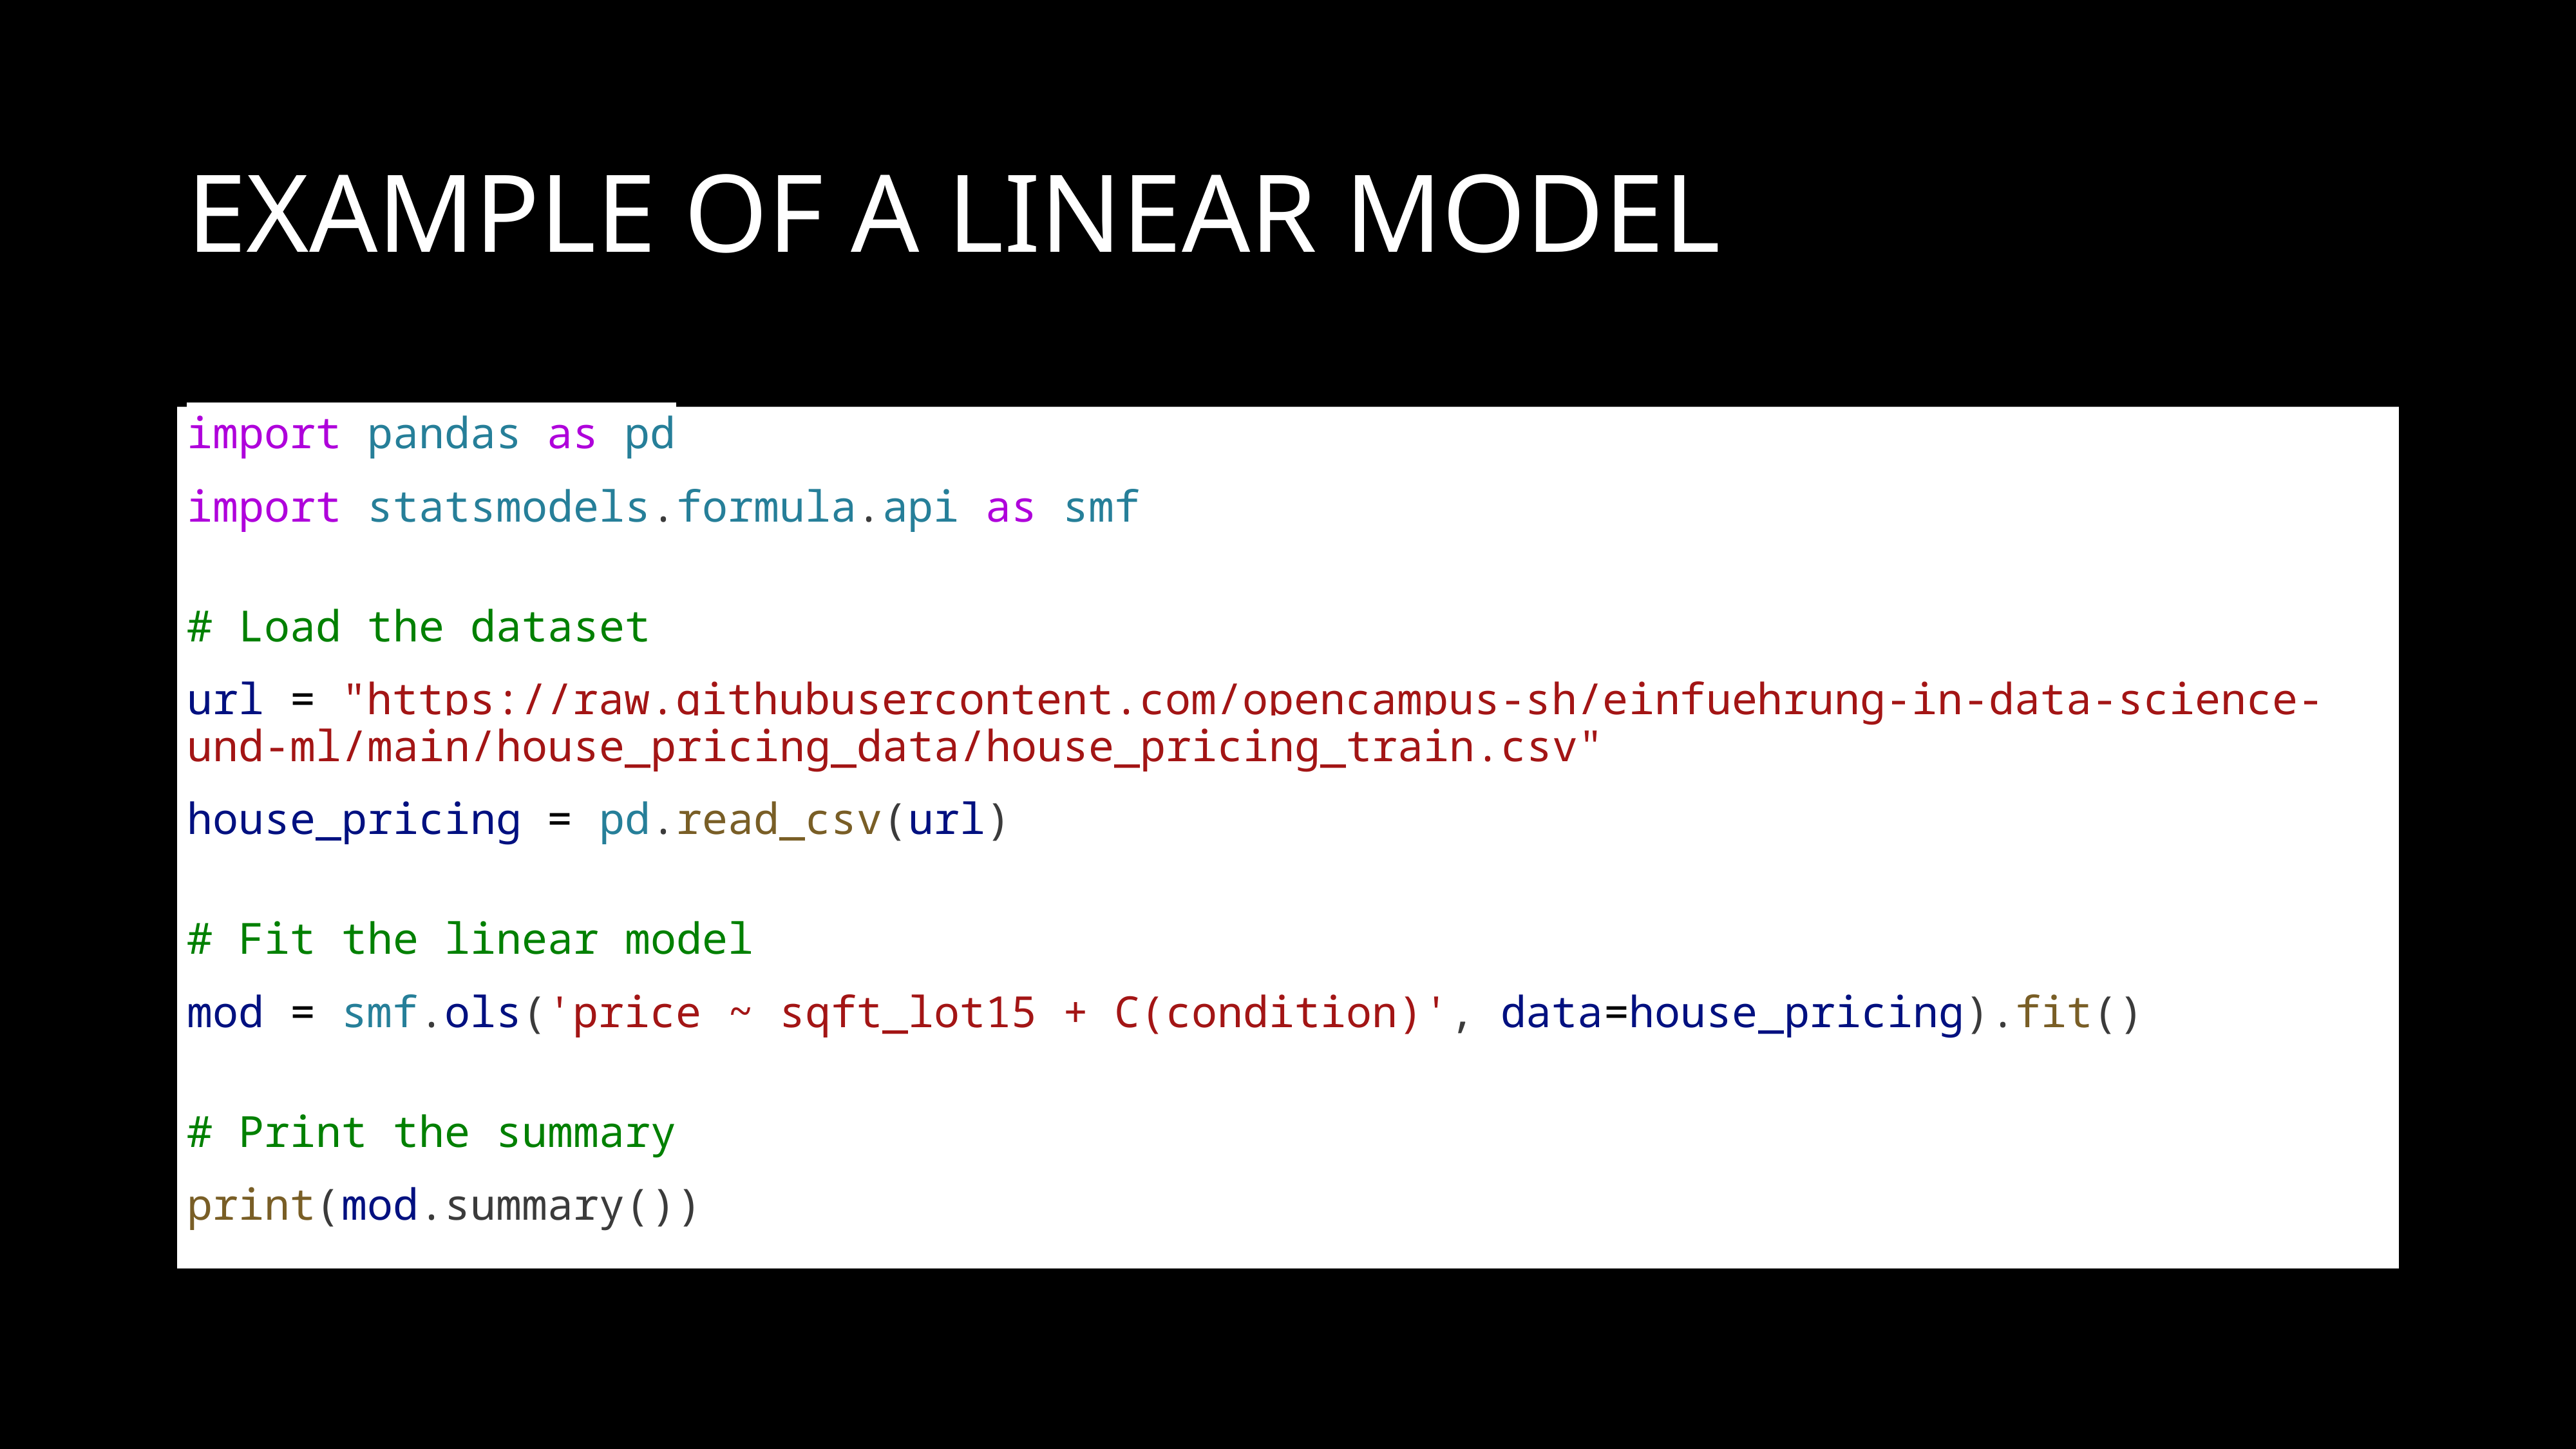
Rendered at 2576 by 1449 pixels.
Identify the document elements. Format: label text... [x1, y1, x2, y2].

list import pandas as pd import statsmodels.formula.api as smf # Load the dataset url = "https://raw.githubusercontent.com/opencampus-sh/einfuehrung-in-data-science-und-ml/main/house_pricing_data/house_pricing_train.csv" house_pricing = pd.read_csv(url) # Fit the linear model mod = smf.ols('price ~ sqft_lot15 + C(condition)', data=house_pricing).fit() # Print the summary print(mod.summary()) [177, 406, 2399, 1269]
title Example of a linear Model [177, 77, 2399, 357]
